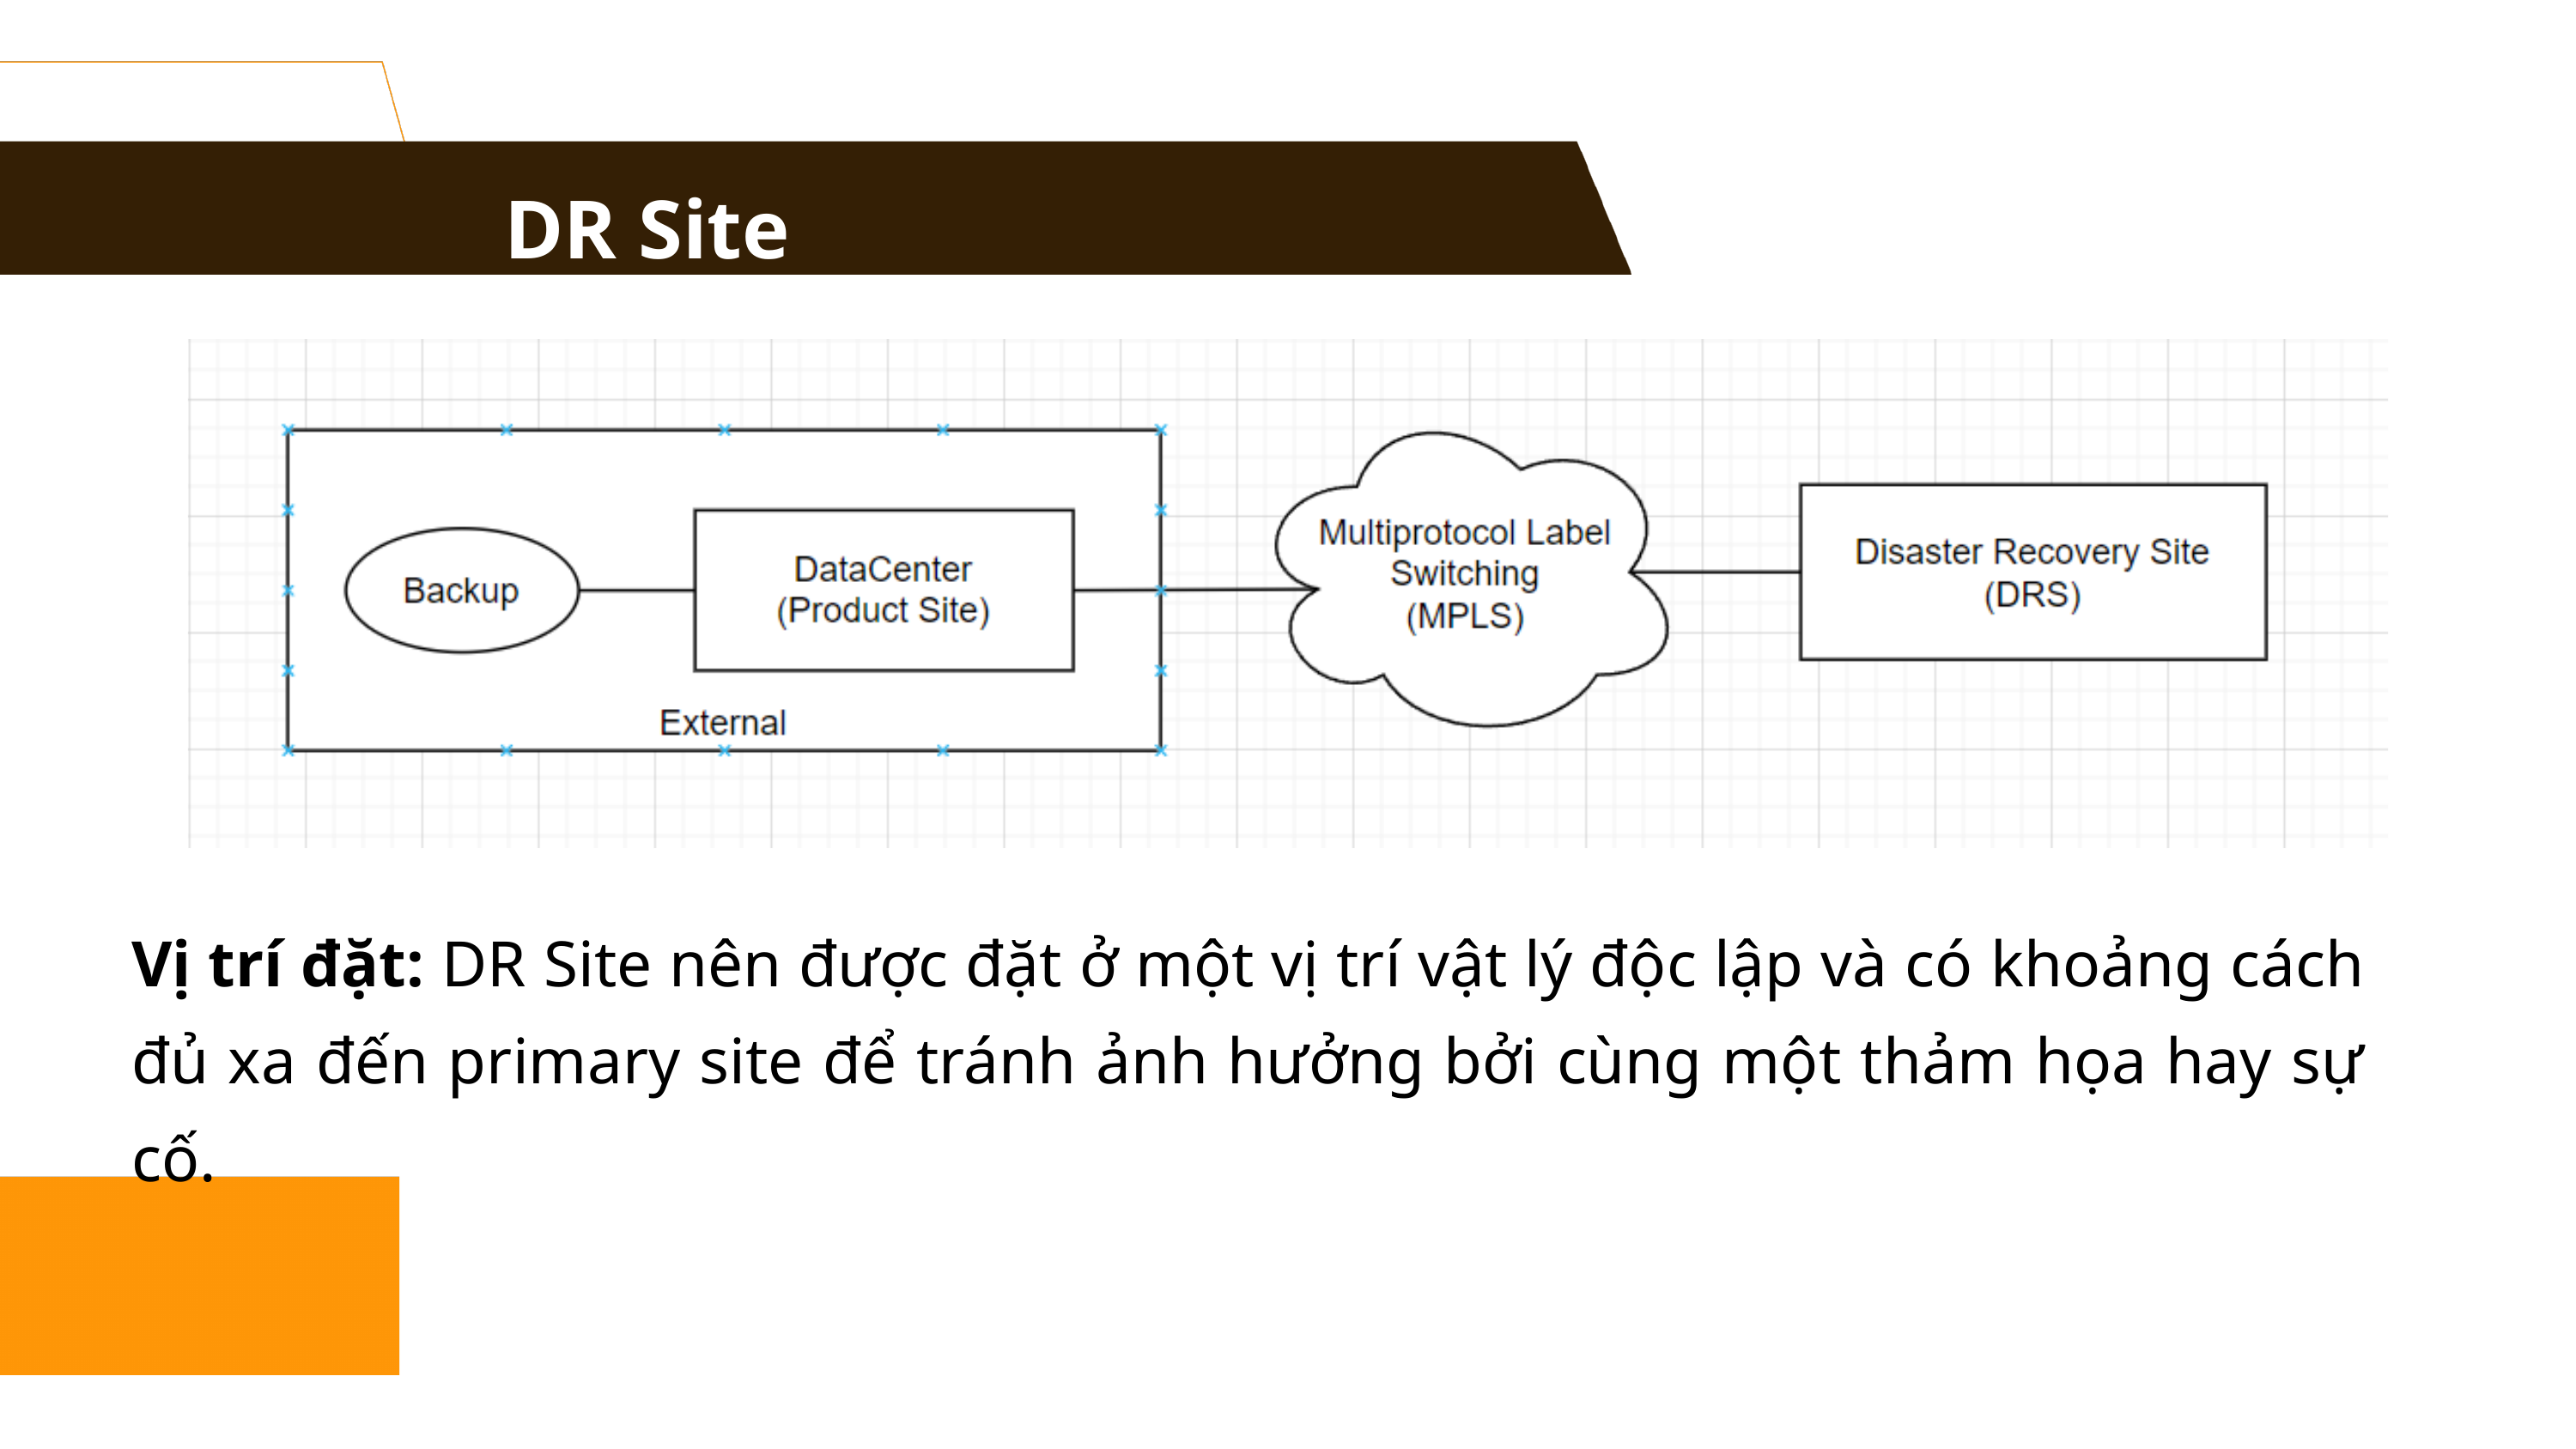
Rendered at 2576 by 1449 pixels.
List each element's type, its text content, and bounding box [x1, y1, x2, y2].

text_box [0, 57, 450, 134]
text_box [0, 1125, 400, 1375]
text_box DR Site [504, 141, 914, 276]
text_box [187, 339, 2389, 848]
text_box [0, 134, 1631, 275]
text_box Vị trí đặt: DR Site nên được đặt ở một vị trí vật lý độc lập và có khoảng cách đủ xa đến primary site để tránh ảnh hưởng bởi cùng một thảm họa hay sự cố. [131, 901, 2366, 1195]
